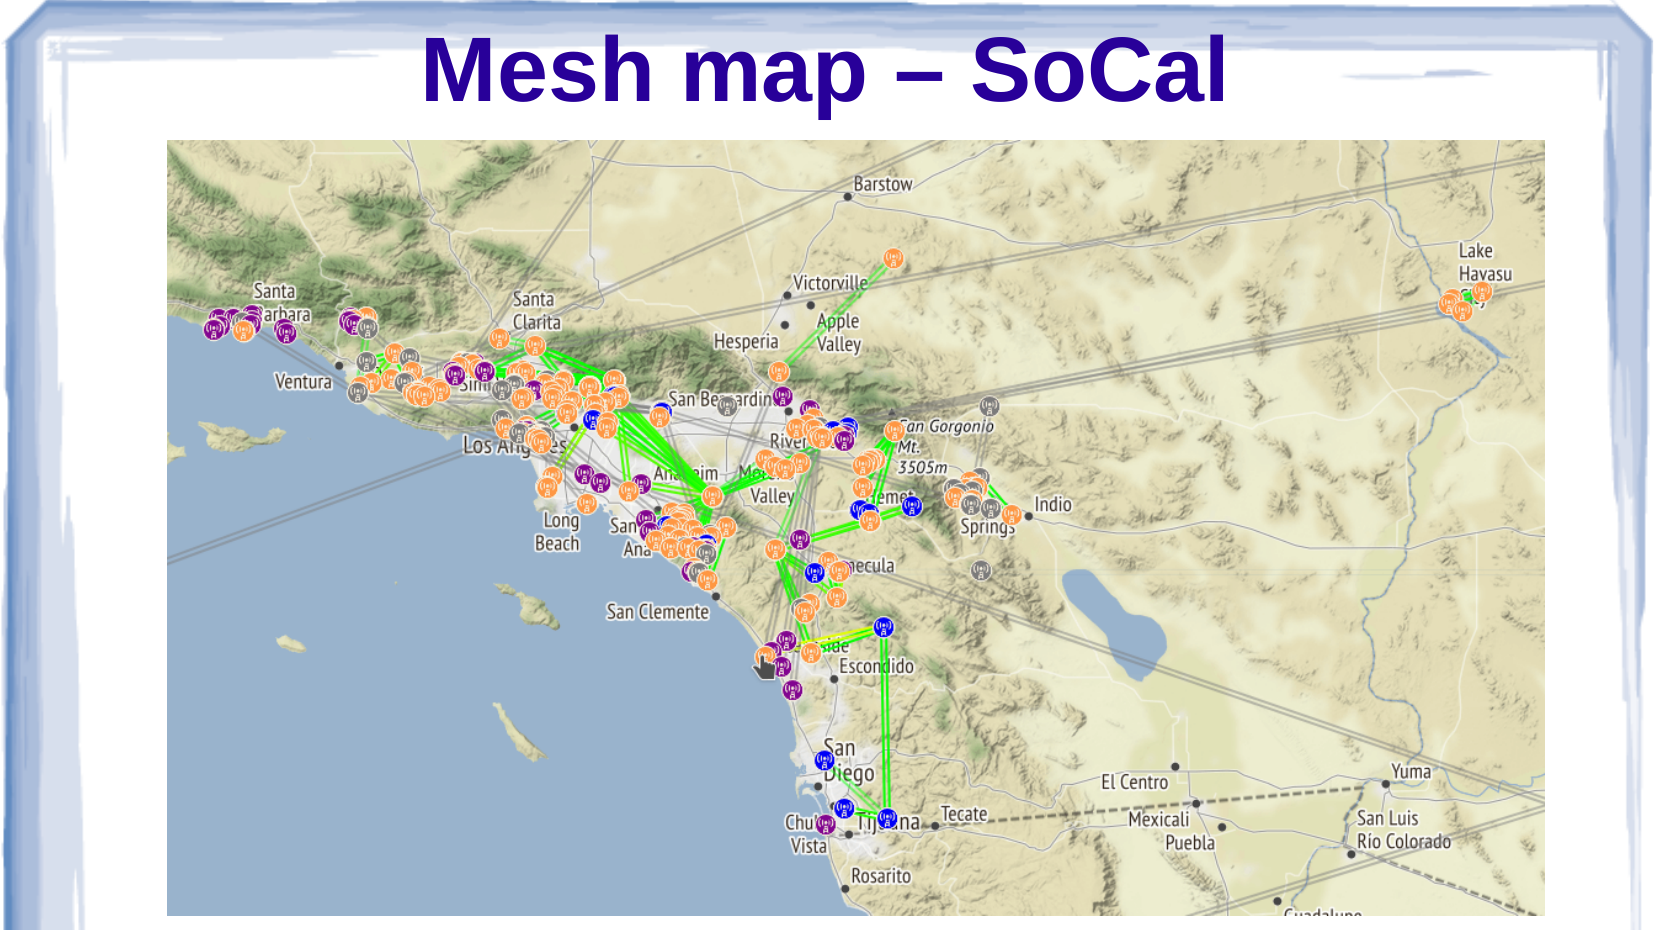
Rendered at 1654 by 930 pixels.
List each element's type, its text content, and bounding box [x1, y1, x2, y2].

title Mesh map – SoCal [82, 19, 1570, 123]
picture [0, 0, 1654, 930]
